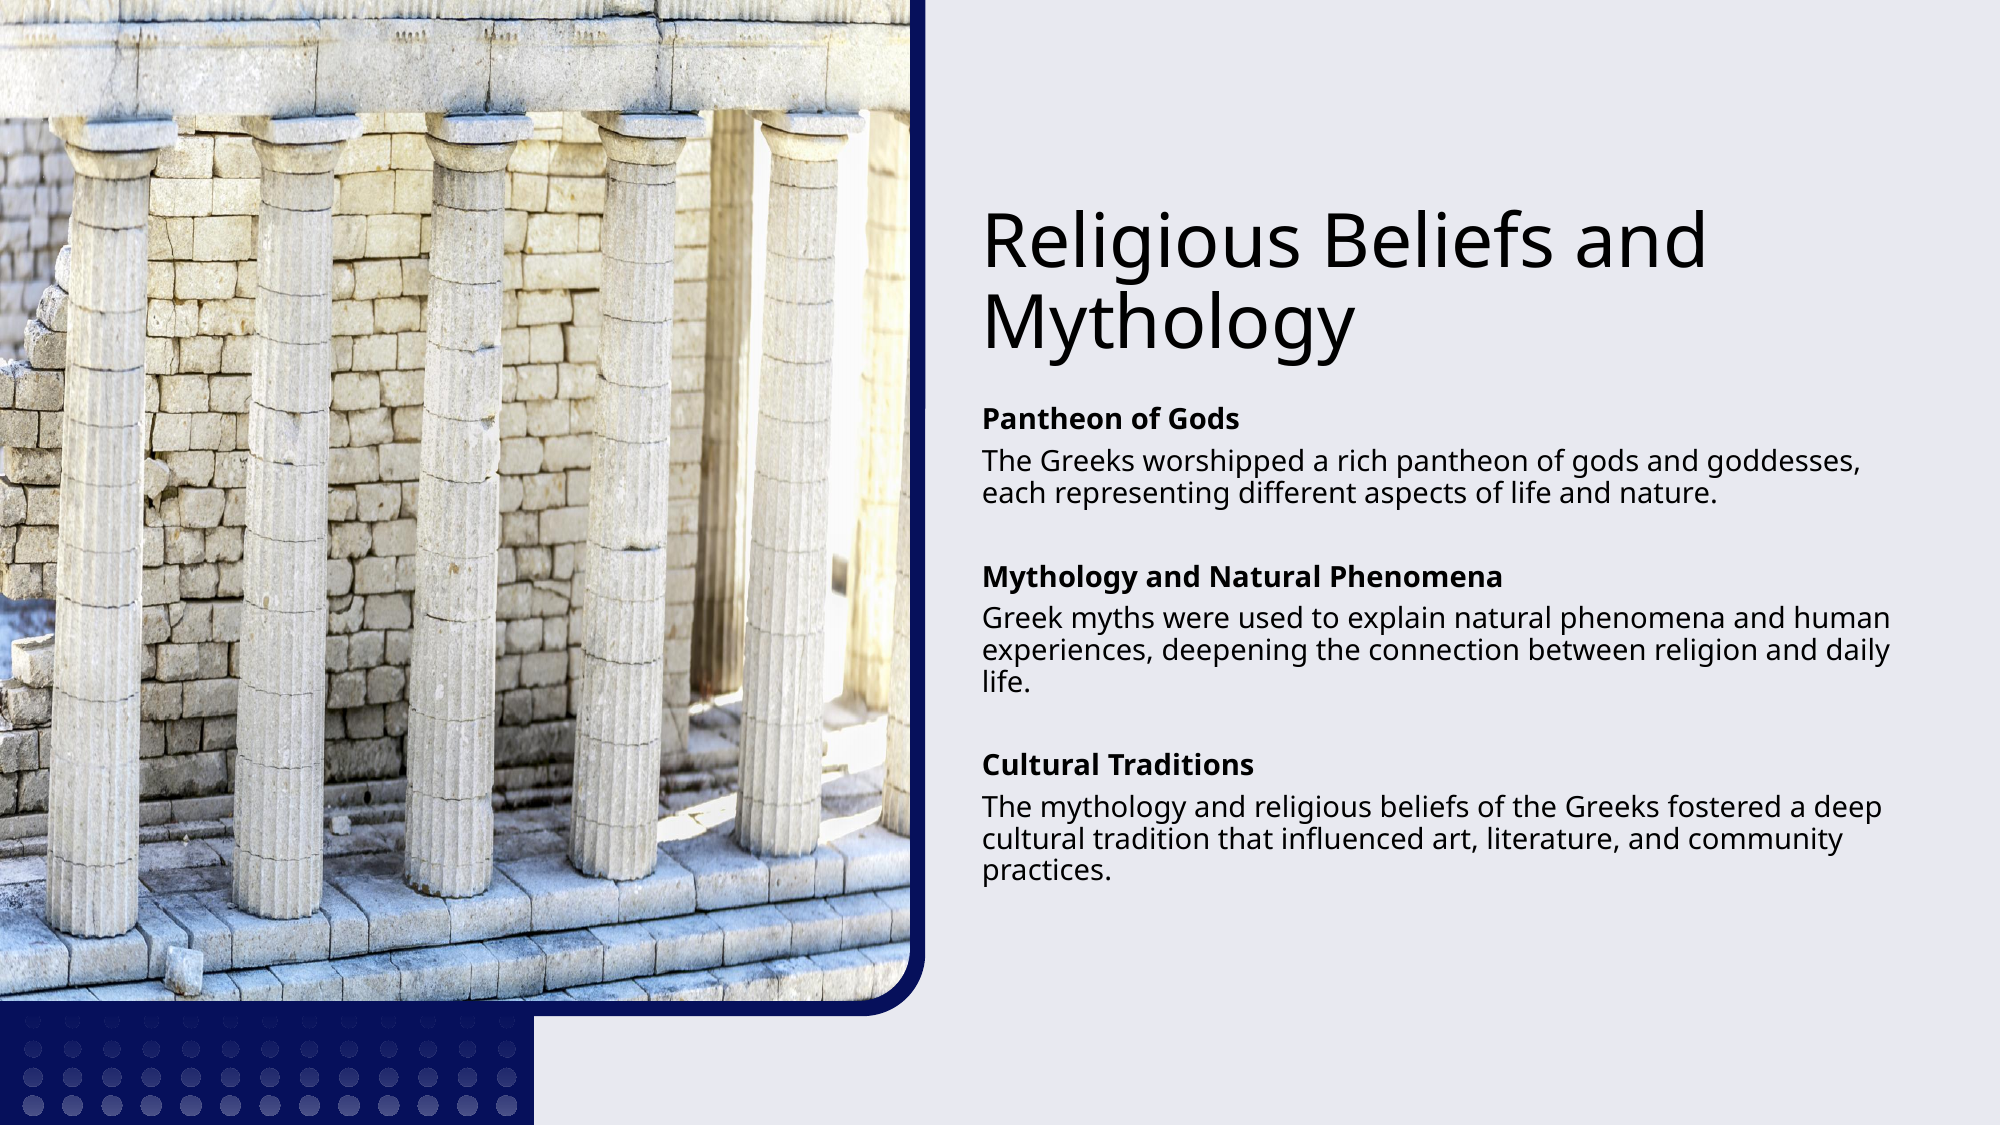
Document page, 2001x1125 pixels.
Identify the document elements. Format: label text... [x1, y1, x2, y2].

title Religious Beliefs and Mythology [966, 137, 1937, 372]
picture [0, 0, 911, 1002]
list Pantheon of Gods The Greeks worshipped a rich pantheon of gods and goddesses, each representing different aspects of life and nature. Mythology and Natural Phenomena Greek myths were used to explain natural phenomena and human experiences, deepening the connection between religion and daily life. Cultural Traditions The mythology and religious beliefs of the Greeks fostered a deep cultural tradition that influenced art, literature, and community practices. [966, 397, 1937, 1001]
